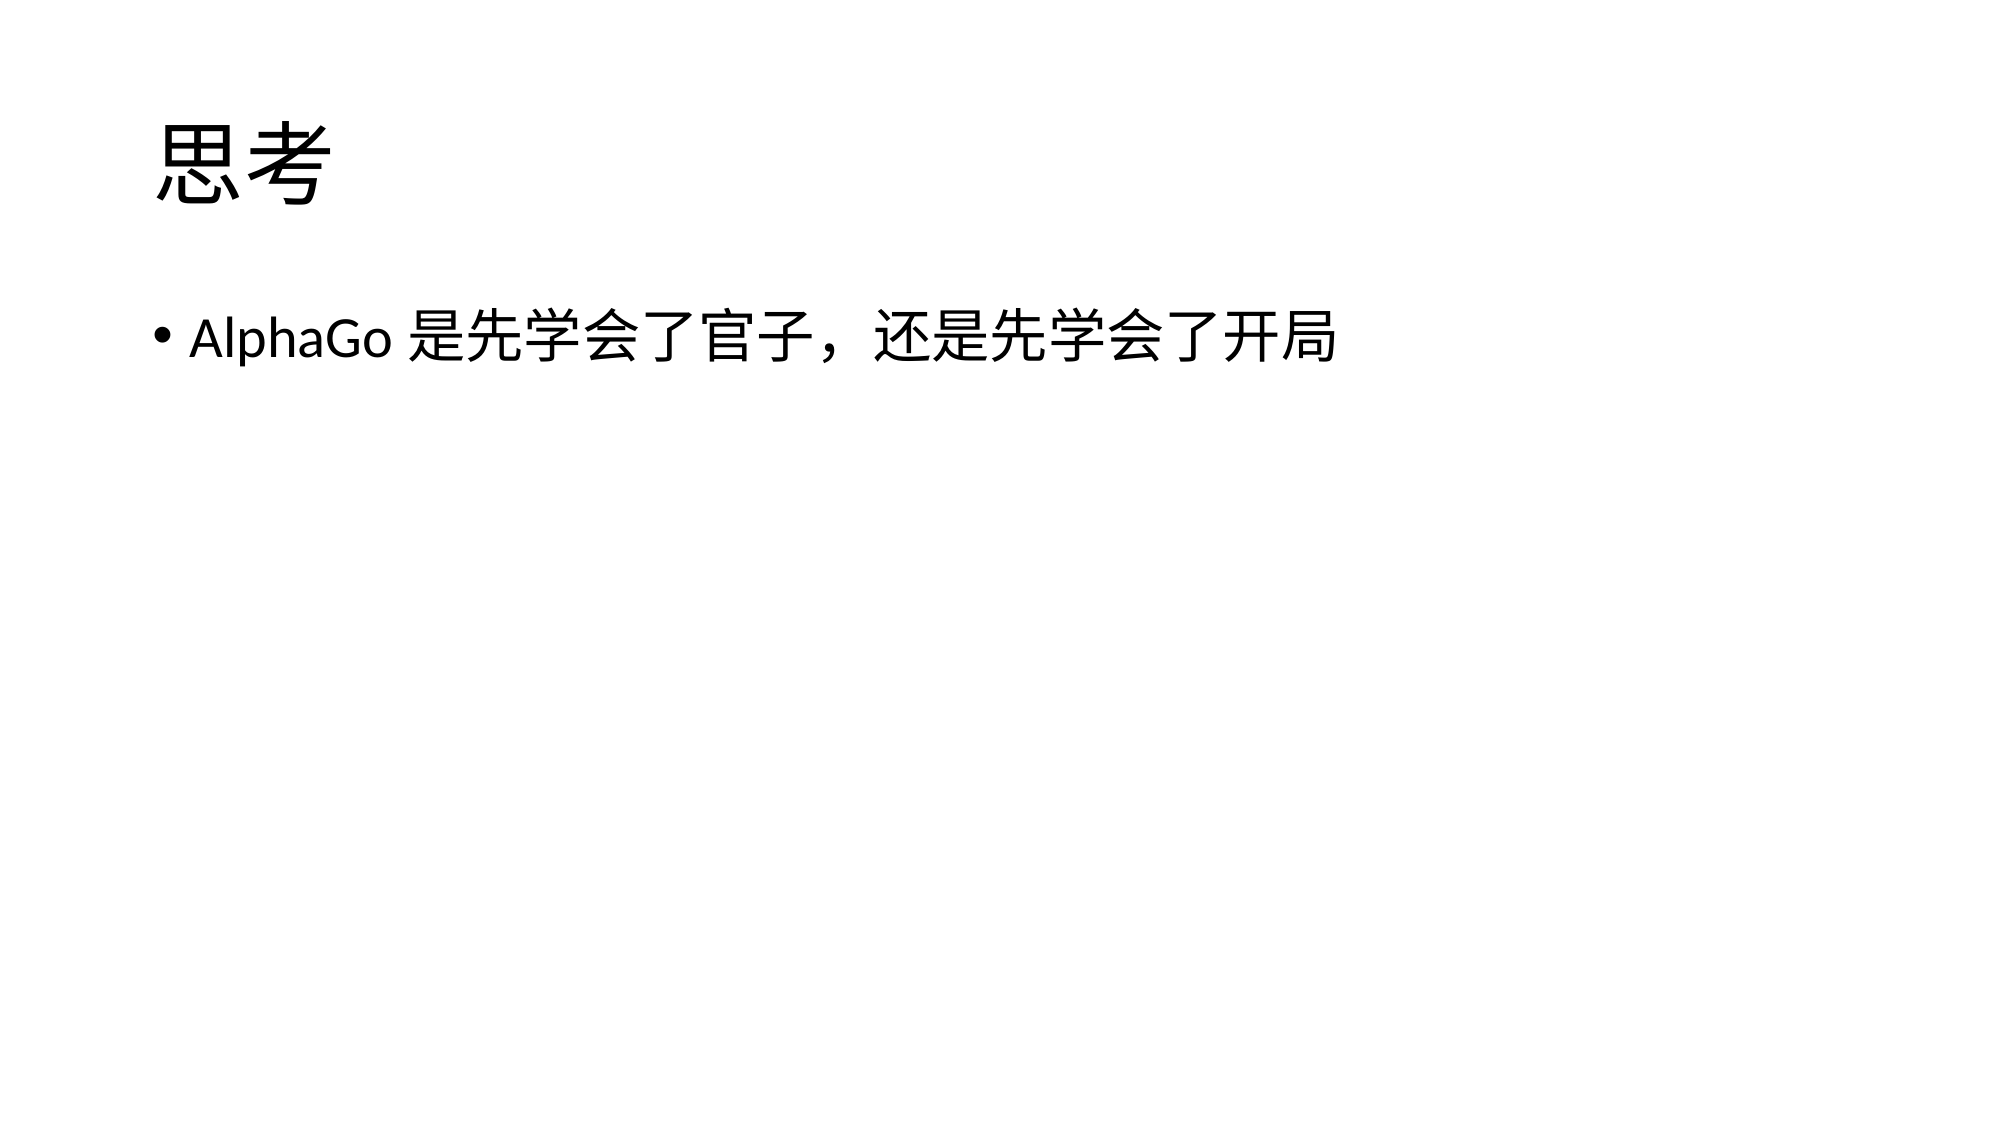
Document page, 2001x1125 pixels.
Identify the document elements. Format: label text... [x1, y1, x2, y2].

title 思考 [137, 59, 1863, 278]
list AlphaGo是先学会了官子，还是先学会了开局 [137, 299, 1863, 1014]
